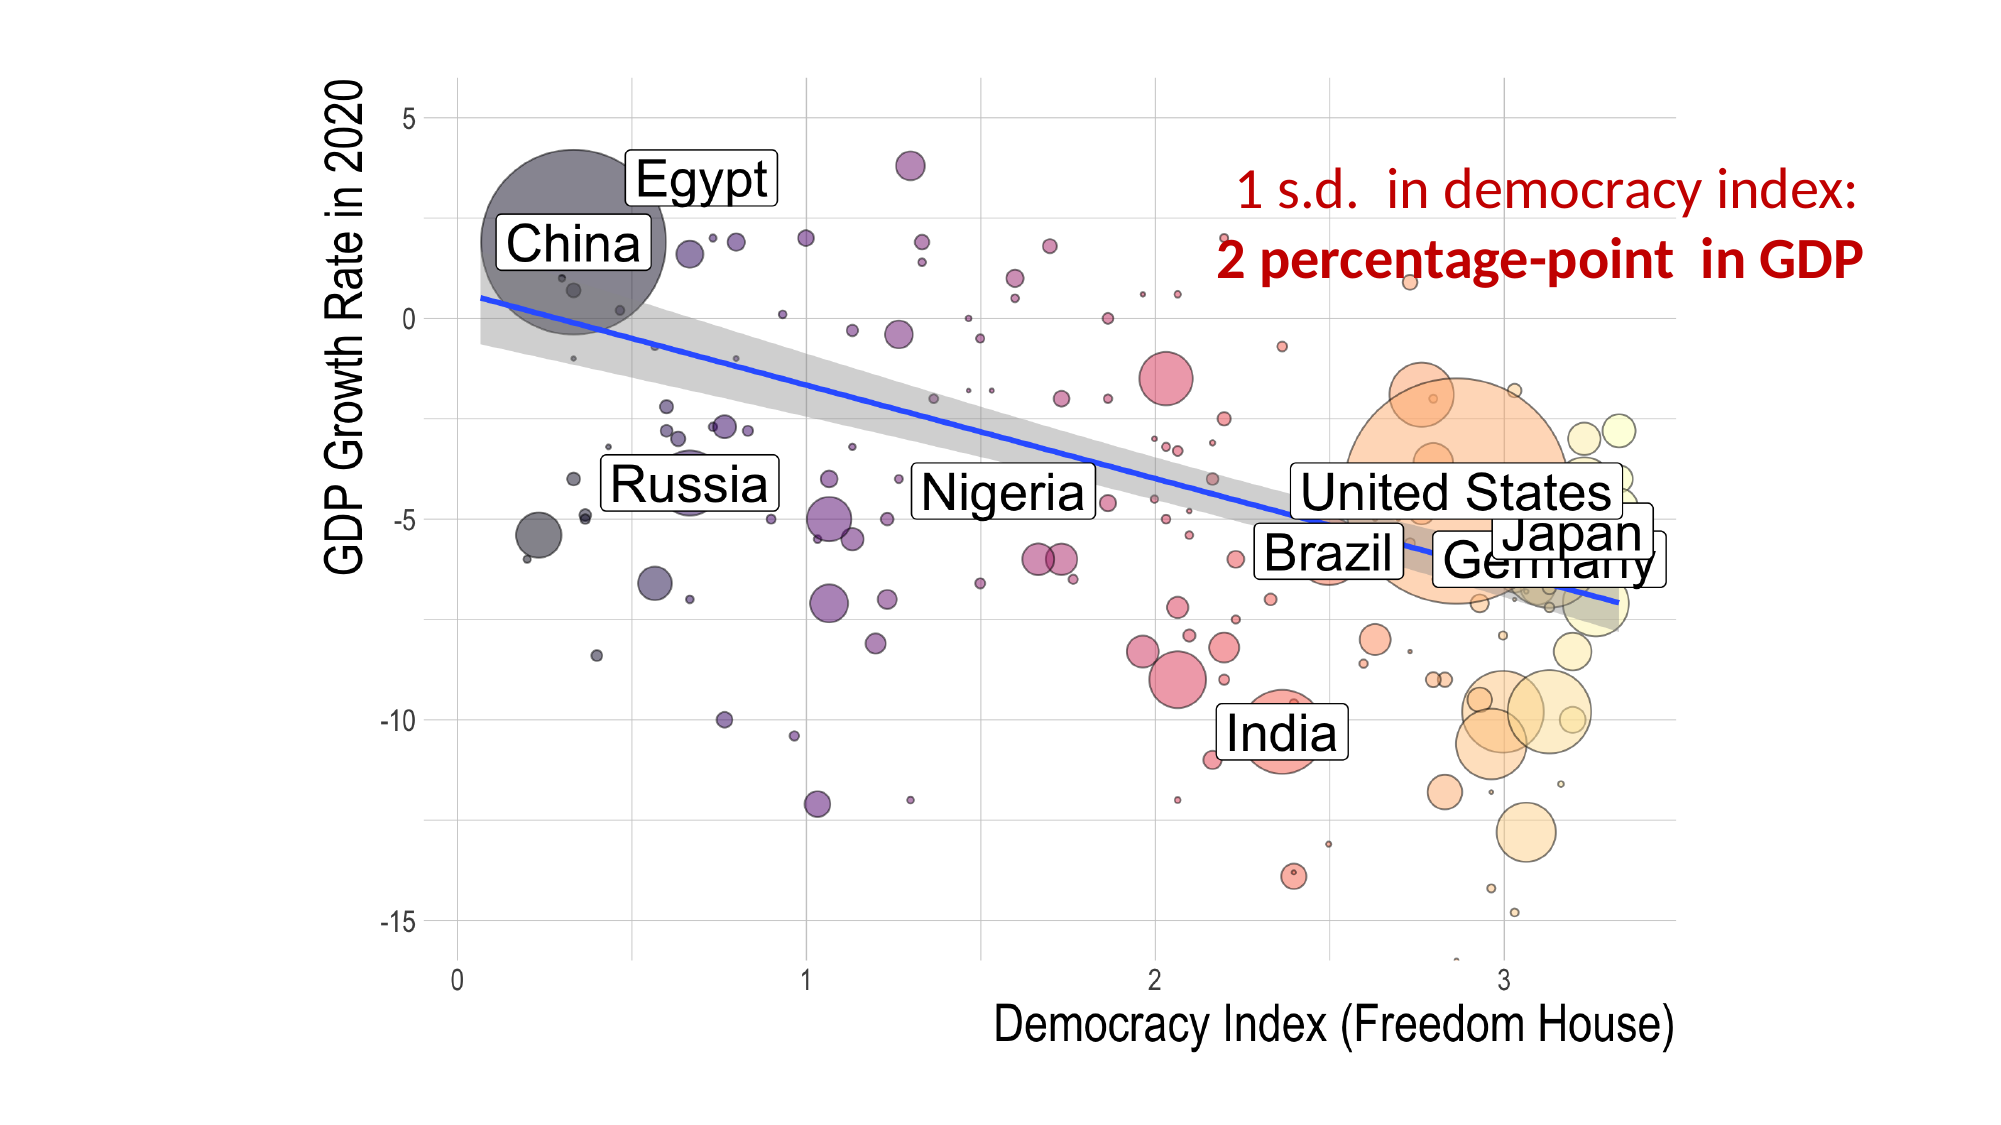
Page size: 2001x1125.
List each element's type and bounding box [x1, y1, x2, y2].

picture [246, 0, 1754, 1125]
